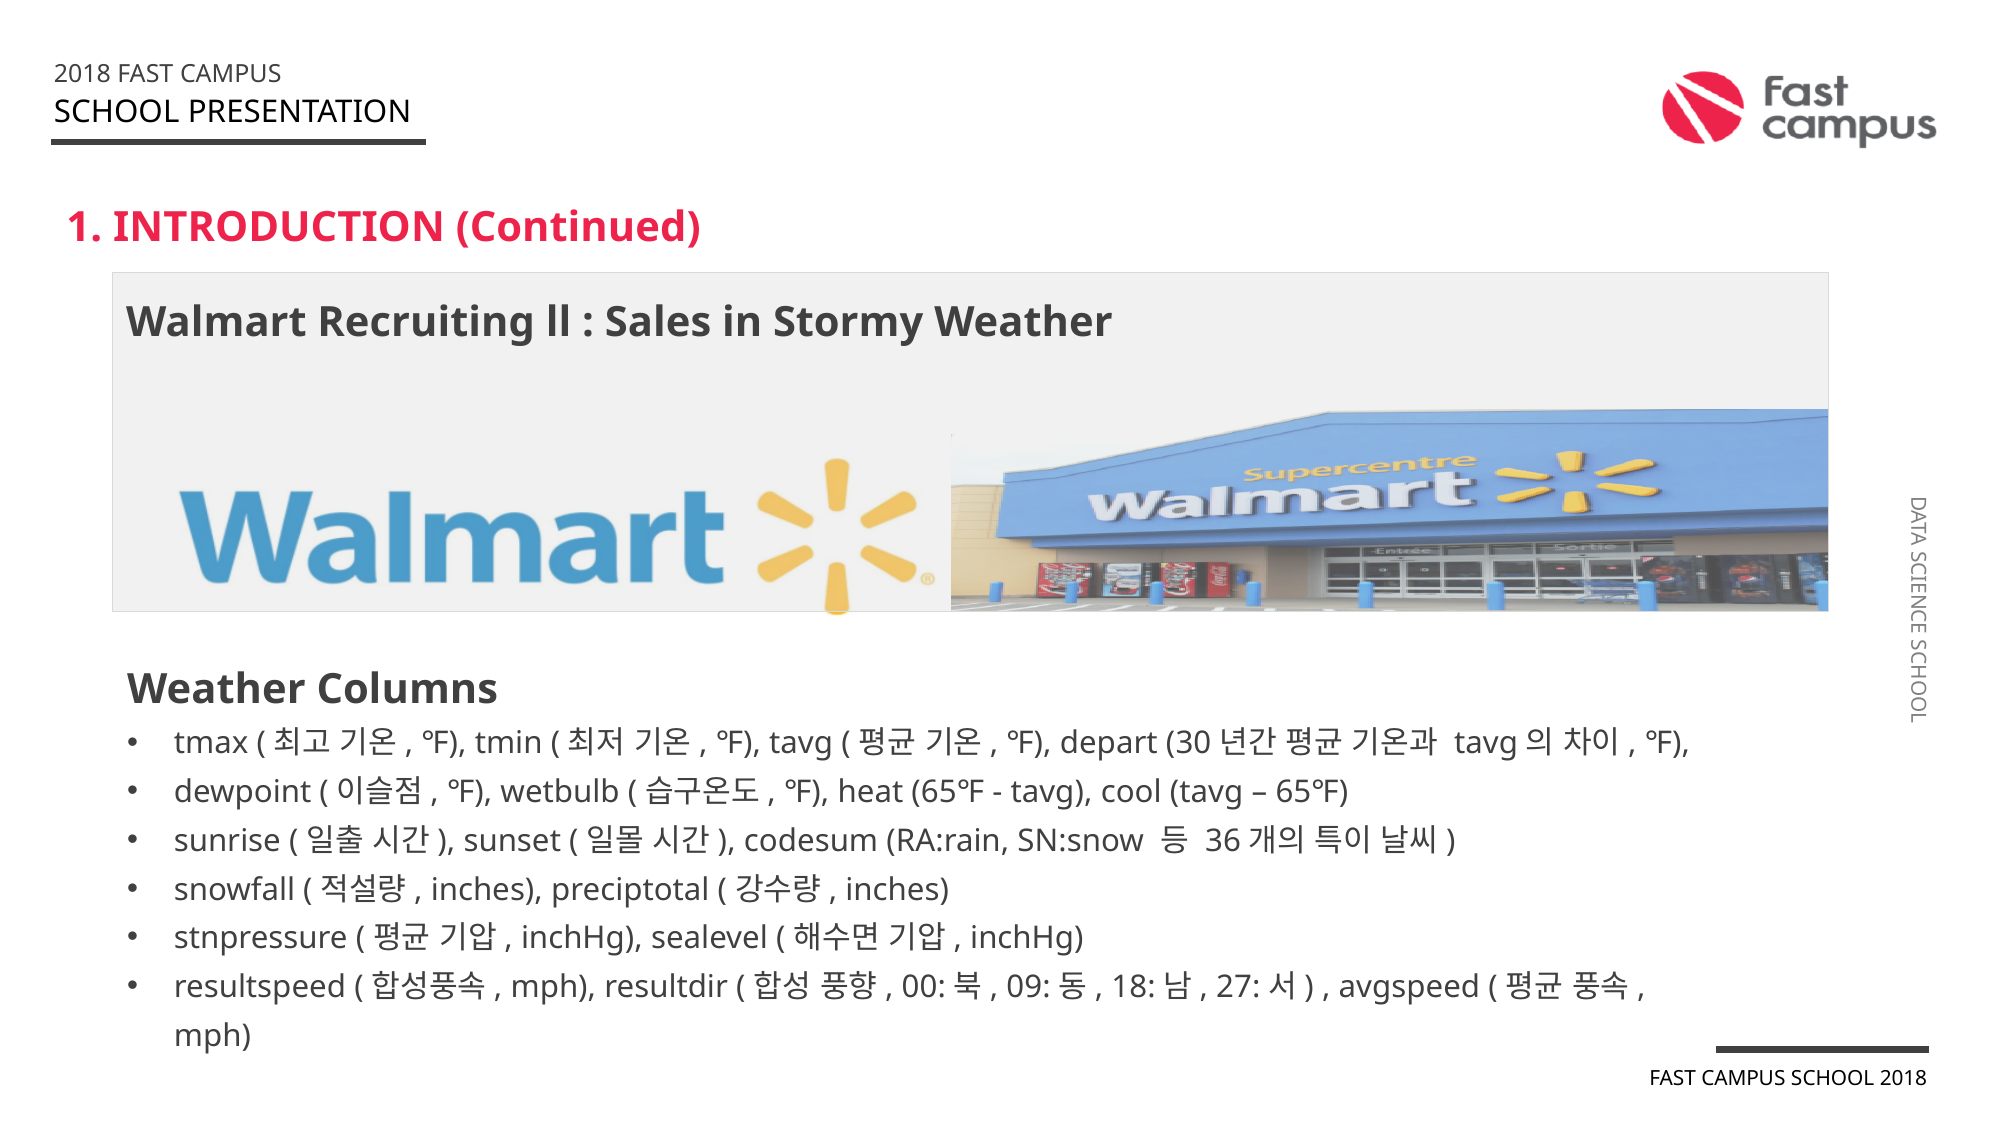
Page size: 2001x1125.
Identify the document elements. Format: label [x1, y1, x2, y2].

text_box [39, 47, 1977, 1096]
text_box [110, 272, 1829, 624]
